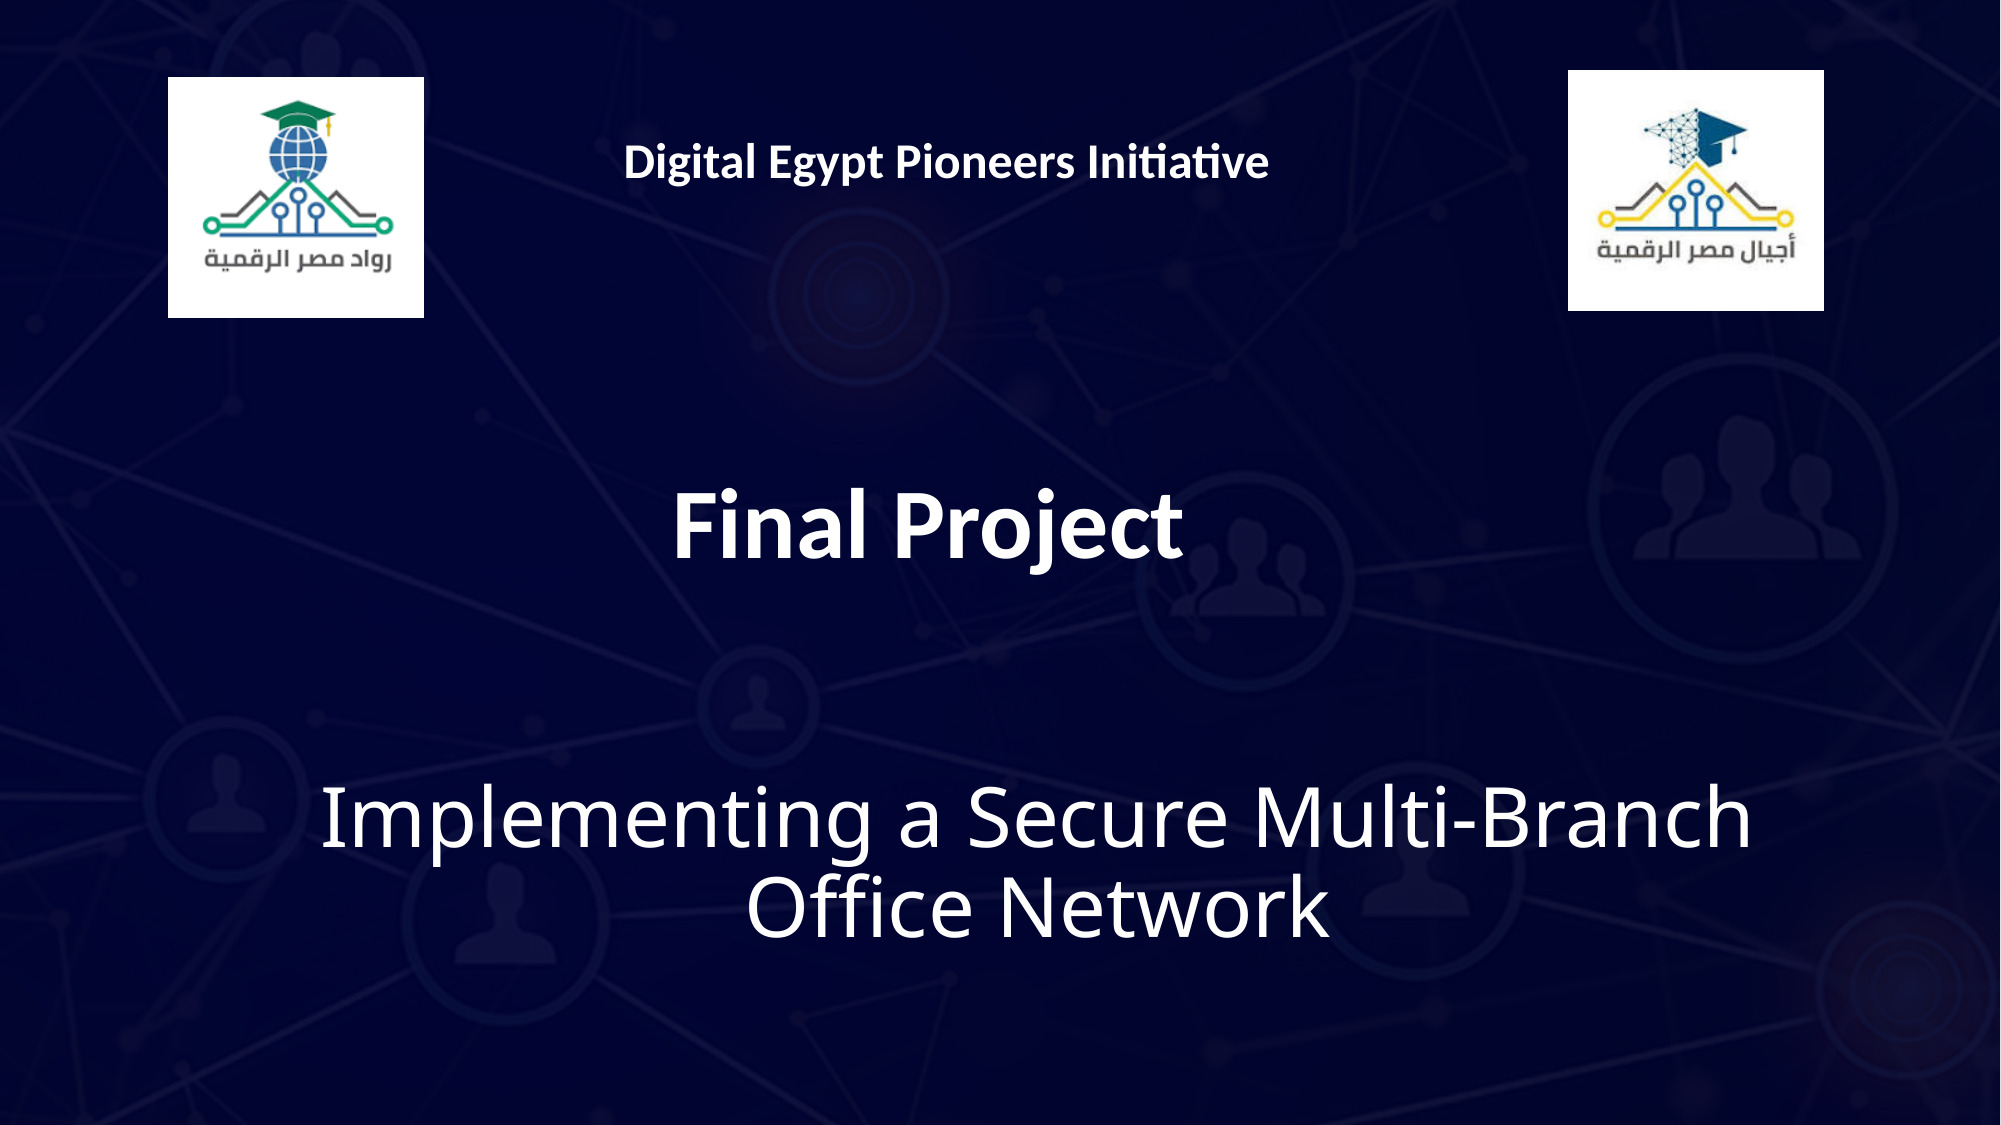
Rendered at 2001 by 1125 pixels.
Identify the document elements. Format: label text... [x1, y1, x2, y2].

picture [0, 0, 2001, 1125]
text_box Digital Egypt Pioneers Initiative [608, 121, 1550, 197]
title Implementing a Secure Multi-Branch Office Network [284, 726, 1792, 1005]
text_box Final Project [657, 451, 1227, 586]
